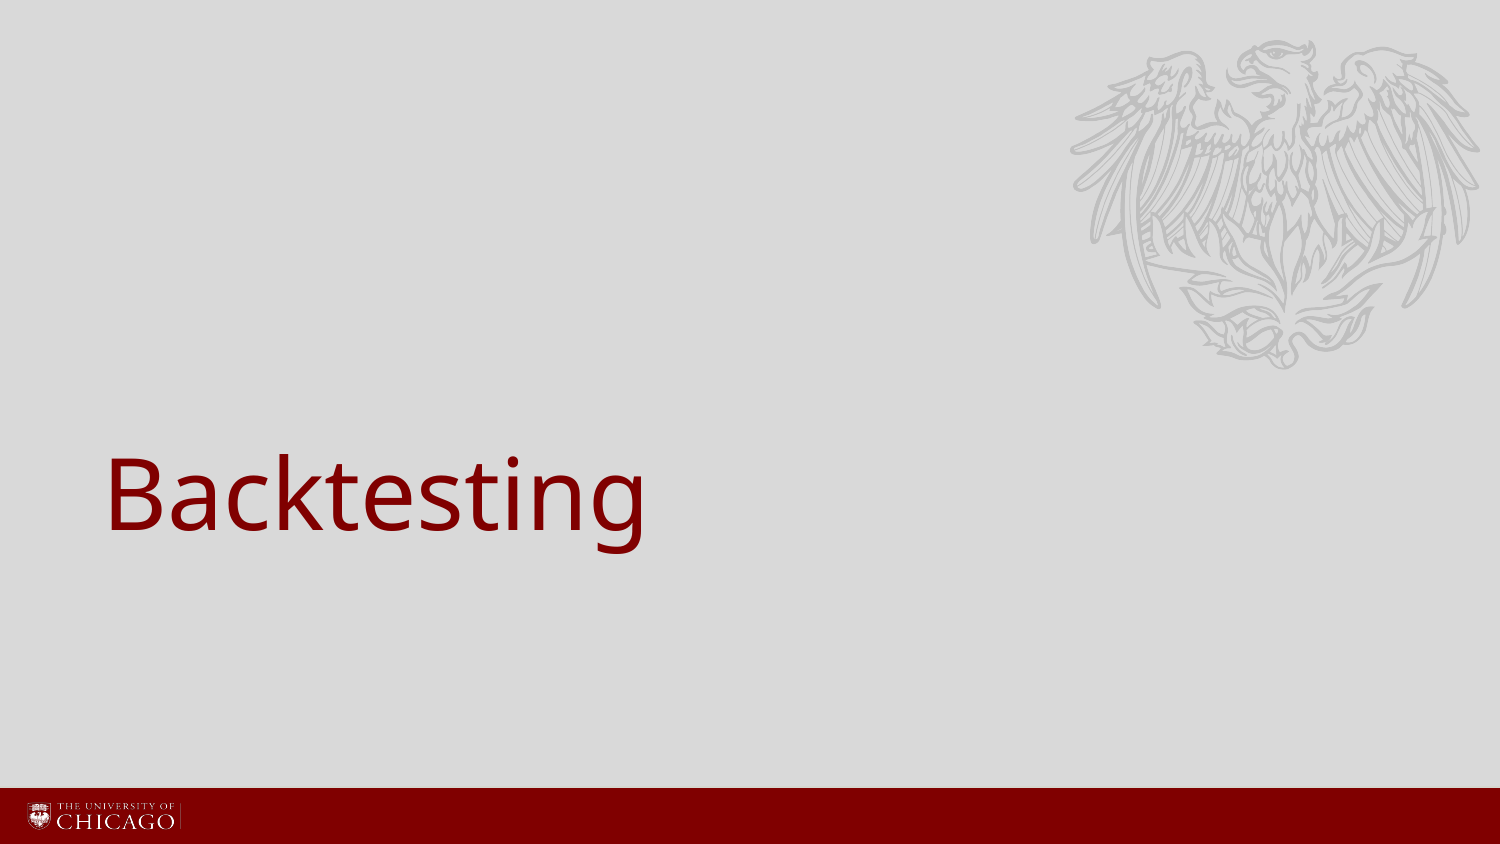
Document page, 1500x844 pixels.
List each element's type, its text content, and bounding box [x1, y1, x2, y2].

title Backtesting [102, 341, 1397, 560]
picture [11, 788, 184, 844]
